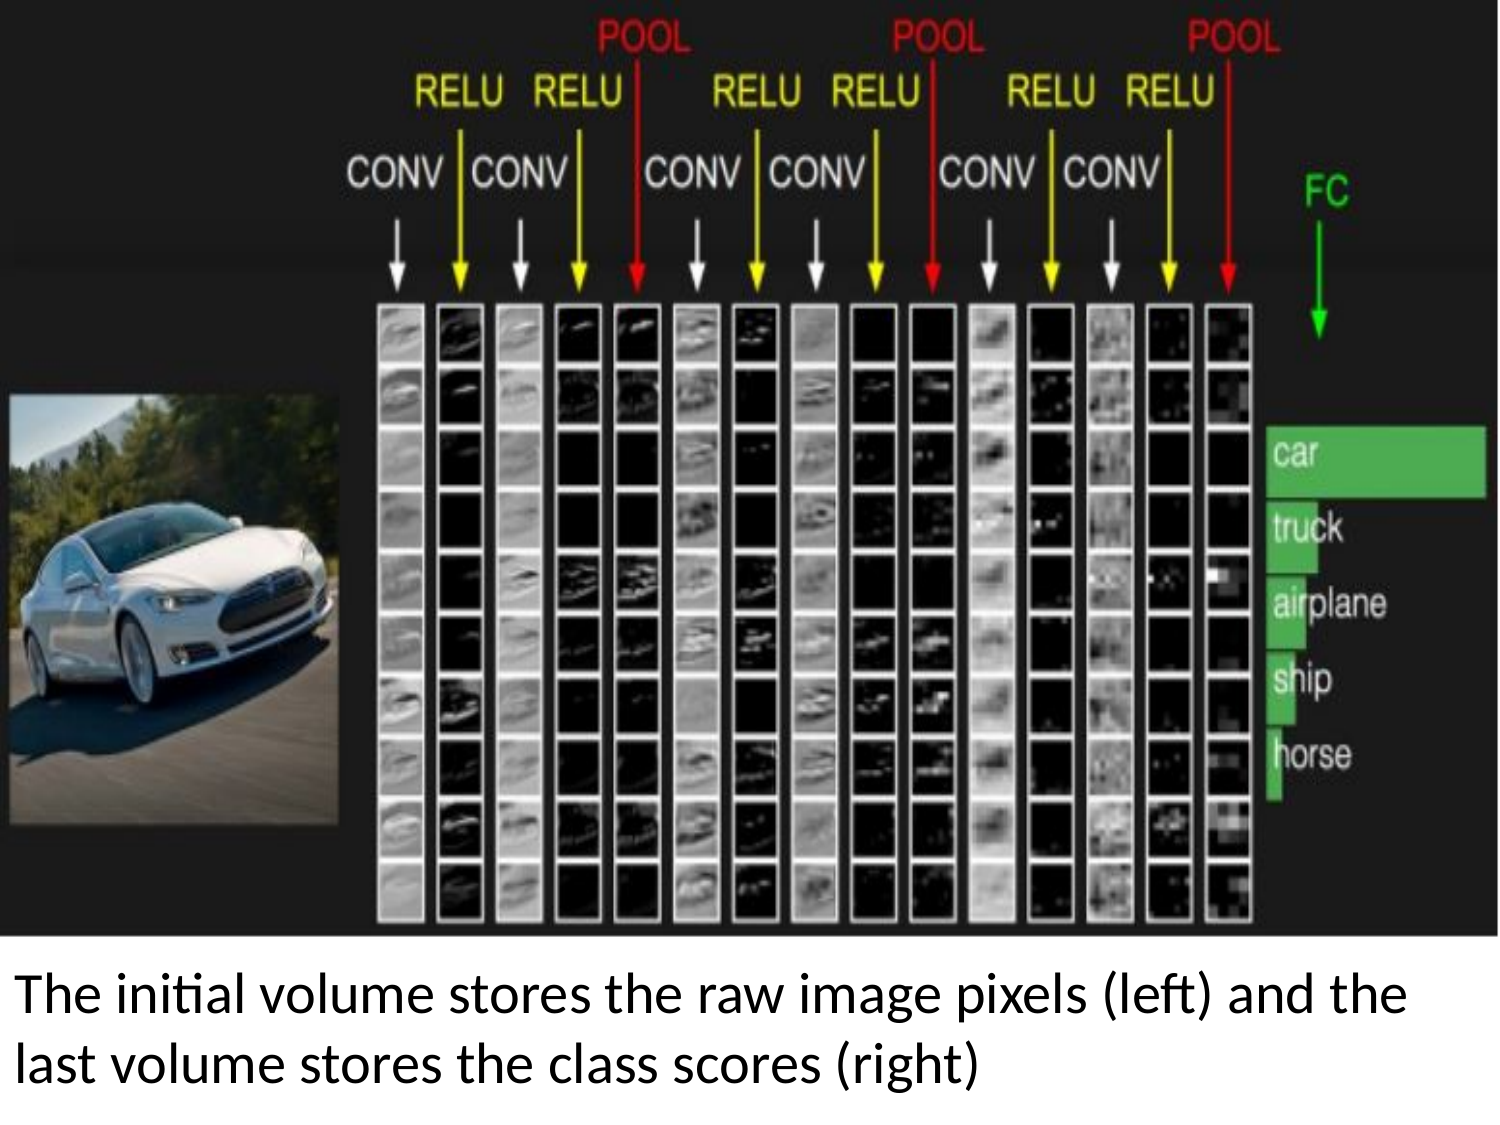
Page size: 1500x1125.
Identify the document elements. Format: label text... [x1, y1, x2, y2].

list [0, 0, 1500, 942]
text_box The initial volume stores the raw image pixels (left) and the last volume stores the class scores (right) [0, 950, 1500, 1103]
